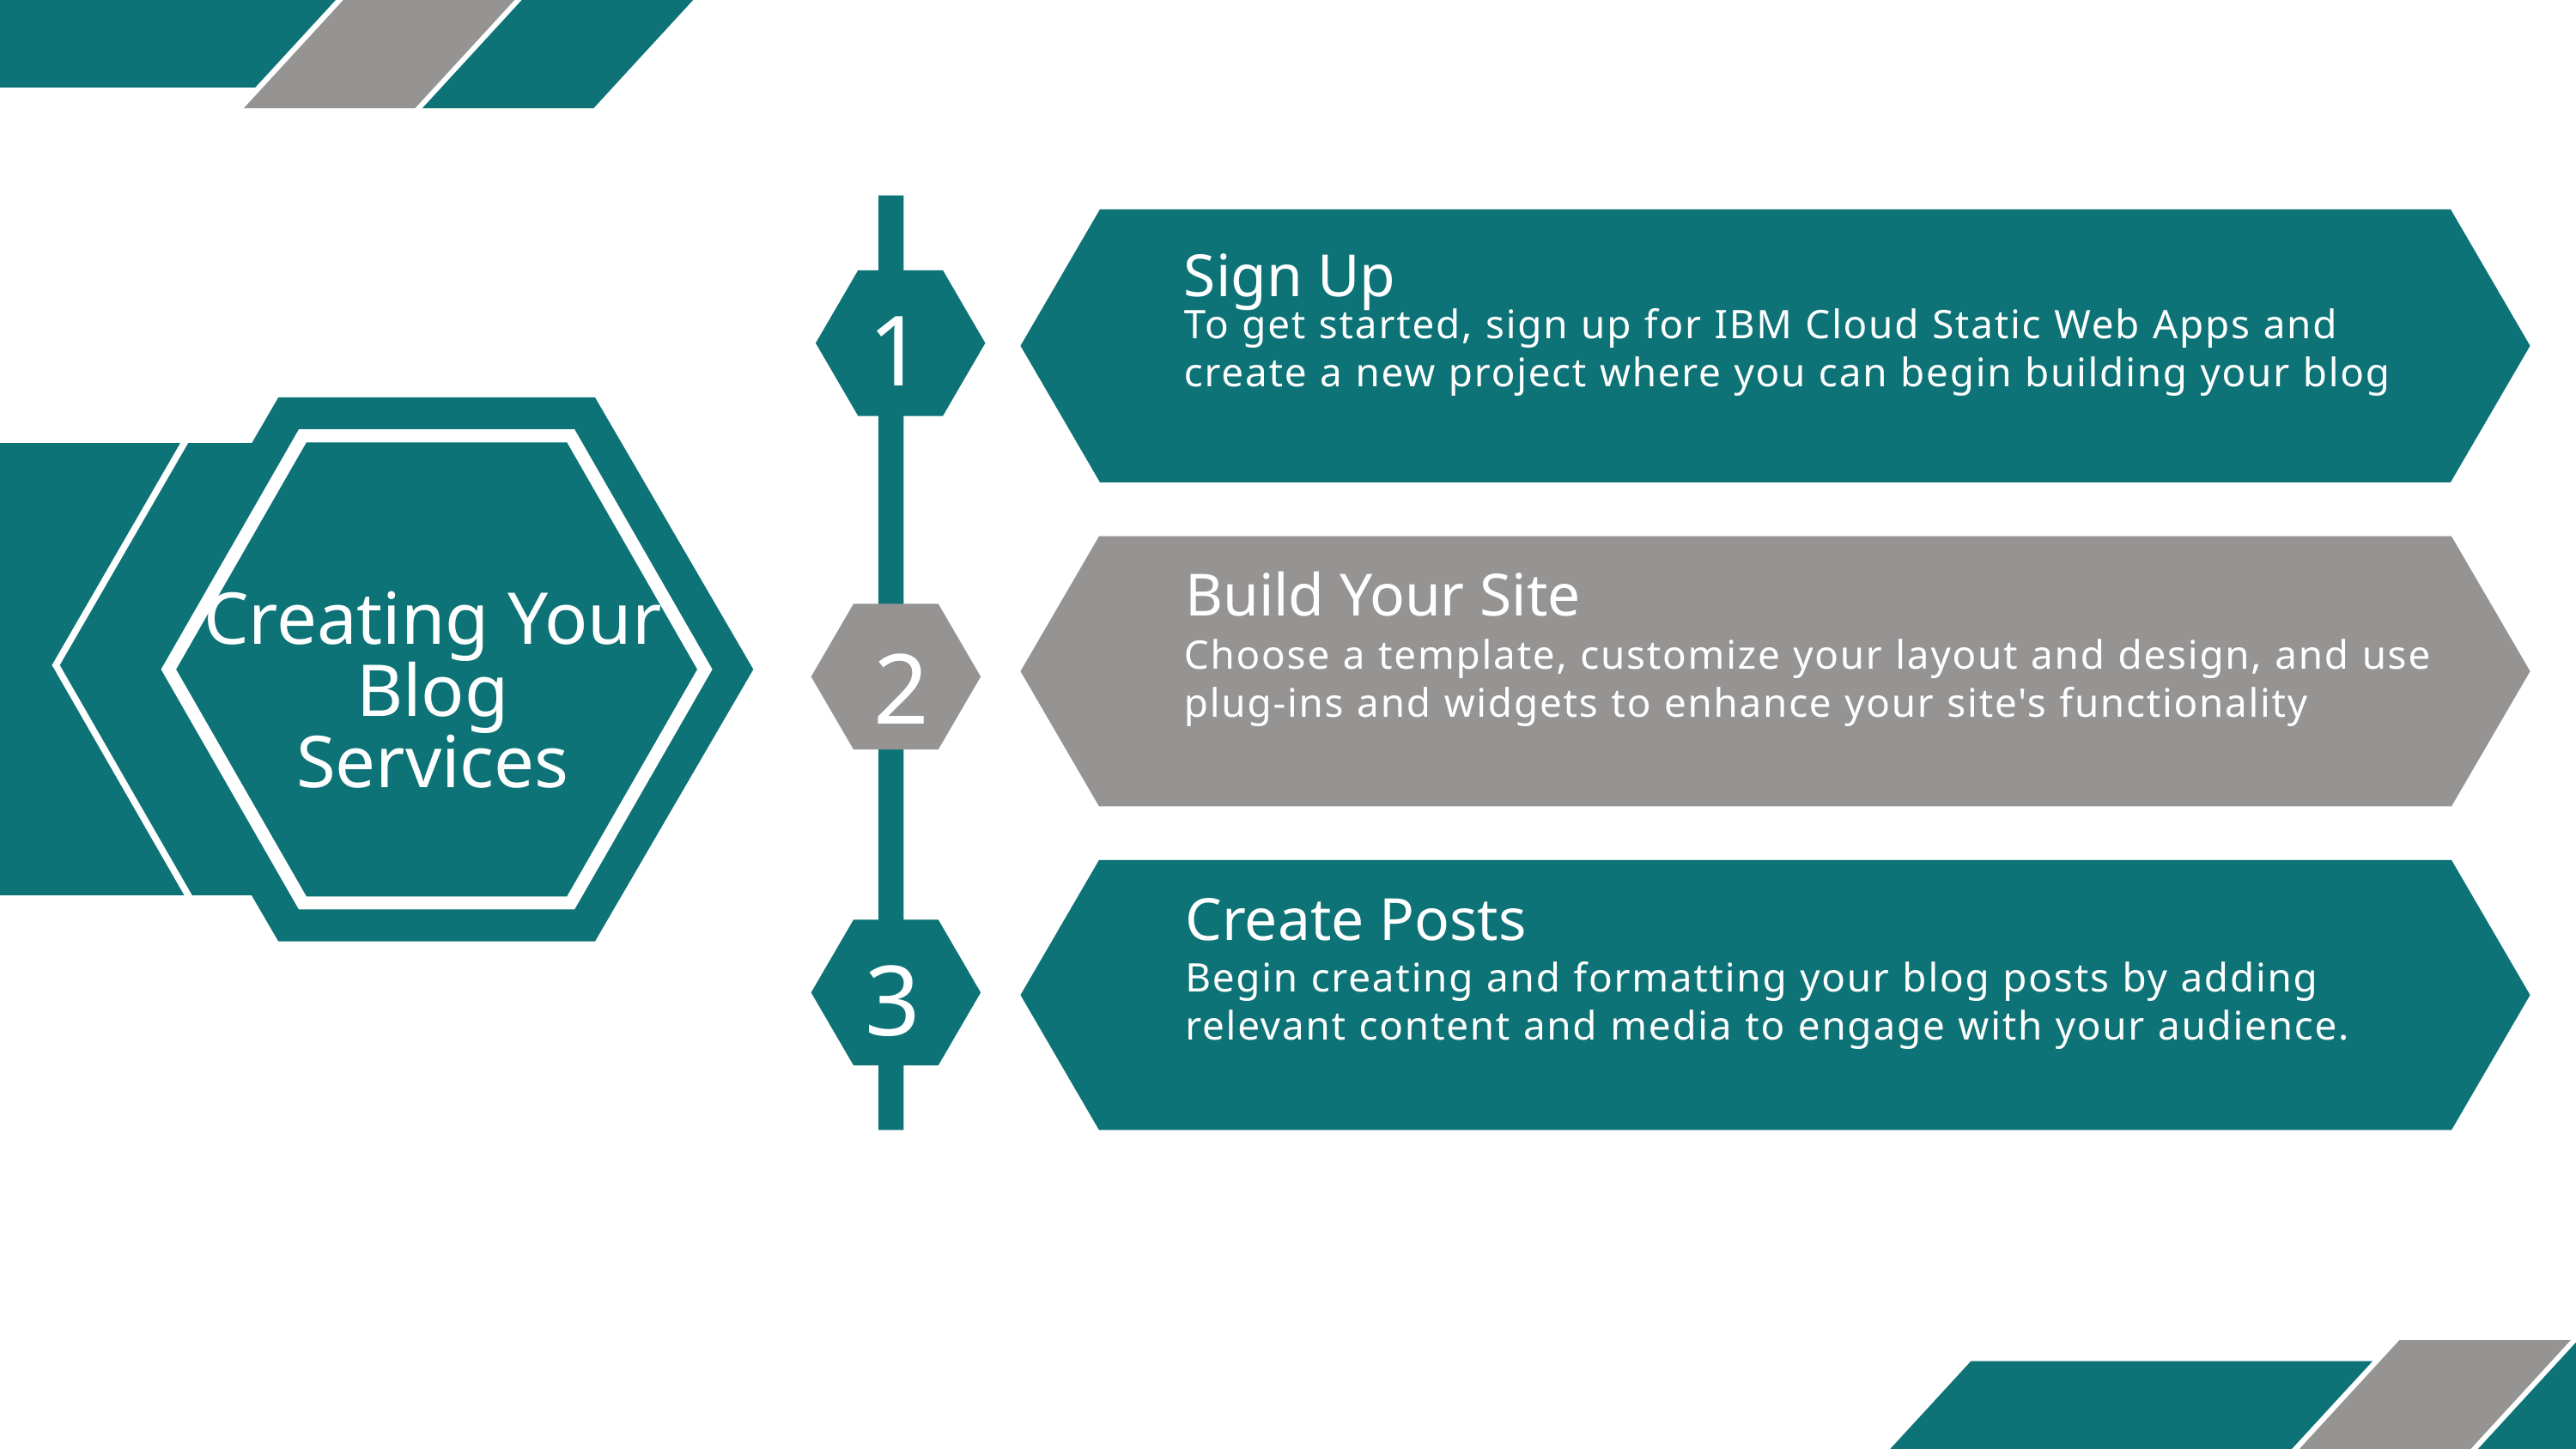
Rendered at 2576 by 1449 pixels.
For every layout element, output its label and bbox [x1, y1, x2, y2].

text_box [161, 428, 713, 910]
text_box [0, 0, 719, 109]
text_box [119, 397, 754, 942]
text_box [811, 144, 2530, 1147]
text_box [1885, 1339, 2576, 1449]
text_box [0, 442, 156, 896]
